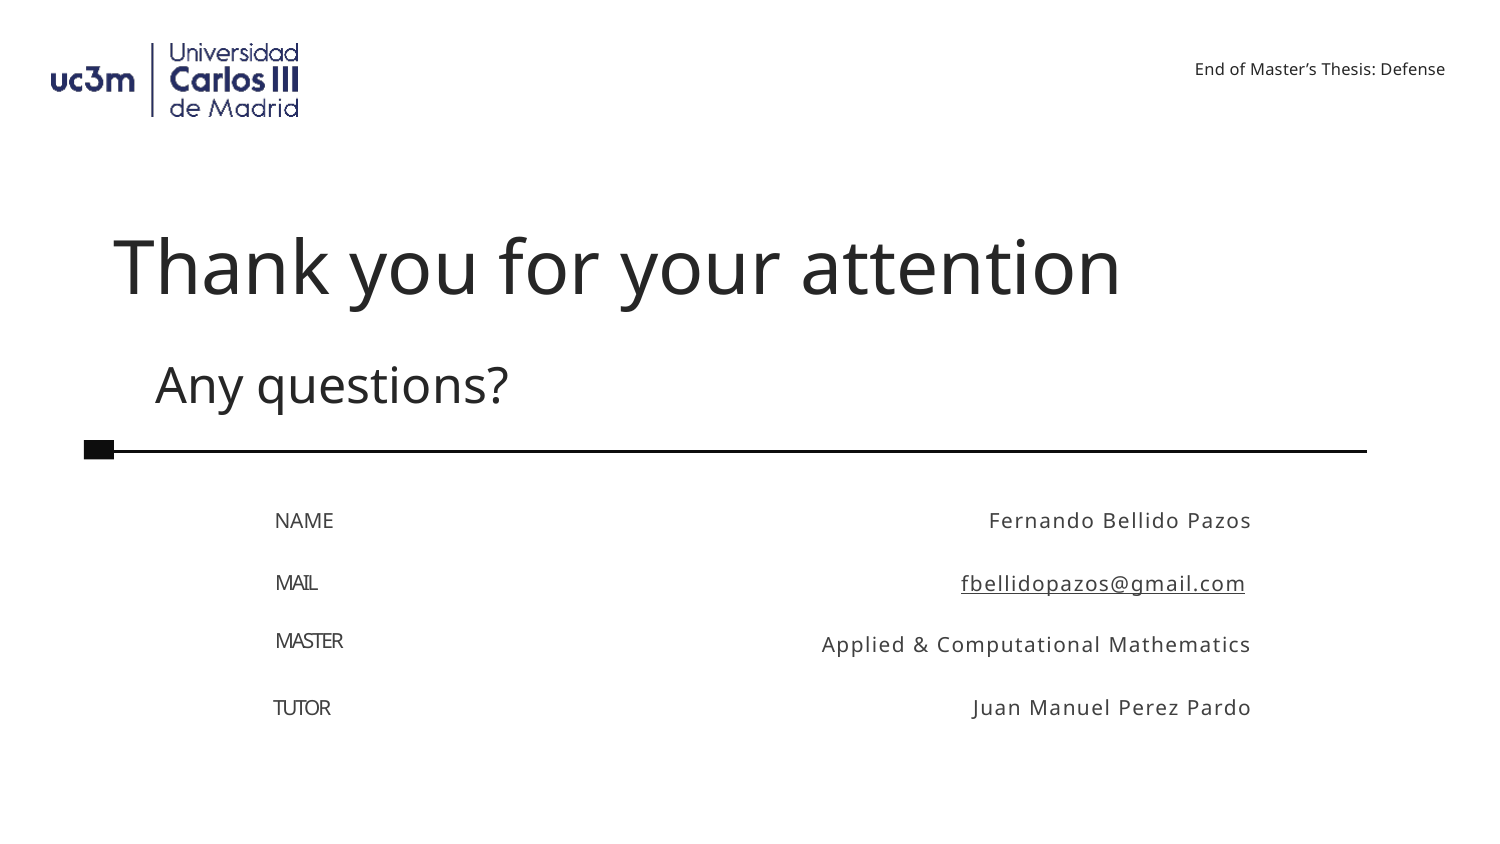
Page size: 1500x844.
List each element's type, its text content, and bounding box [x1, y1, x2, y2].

text_box MASTER [273, 625, 541, 653]
picture [51, 43, 298, 117]
text_box fbellidopazos@gmail.com [893, 568, 1251, 599]
text_box Fernando Bellido Pazos [937, 505, 1251, 533]
text_box MAIL [273, 567, 541, 595]
text_box TUTOR [271, 692, 539, 720]
text_box [83, 440, 114, 460]
text_box End of Master’s Thesis: Defense [1073, 58, 1446, 80]
text_box Juan Manuel Perez Pardo [835, 693, 1251, 720]
text_box NAME [272, 505, 396, 533]
text_box Thank you for your attention [98, 159, 1469, 326]
text_box Applied & Computational Mathematics [807, 629, 1251, 657]
text_box Any questions? [140, 322, 982, 422]
